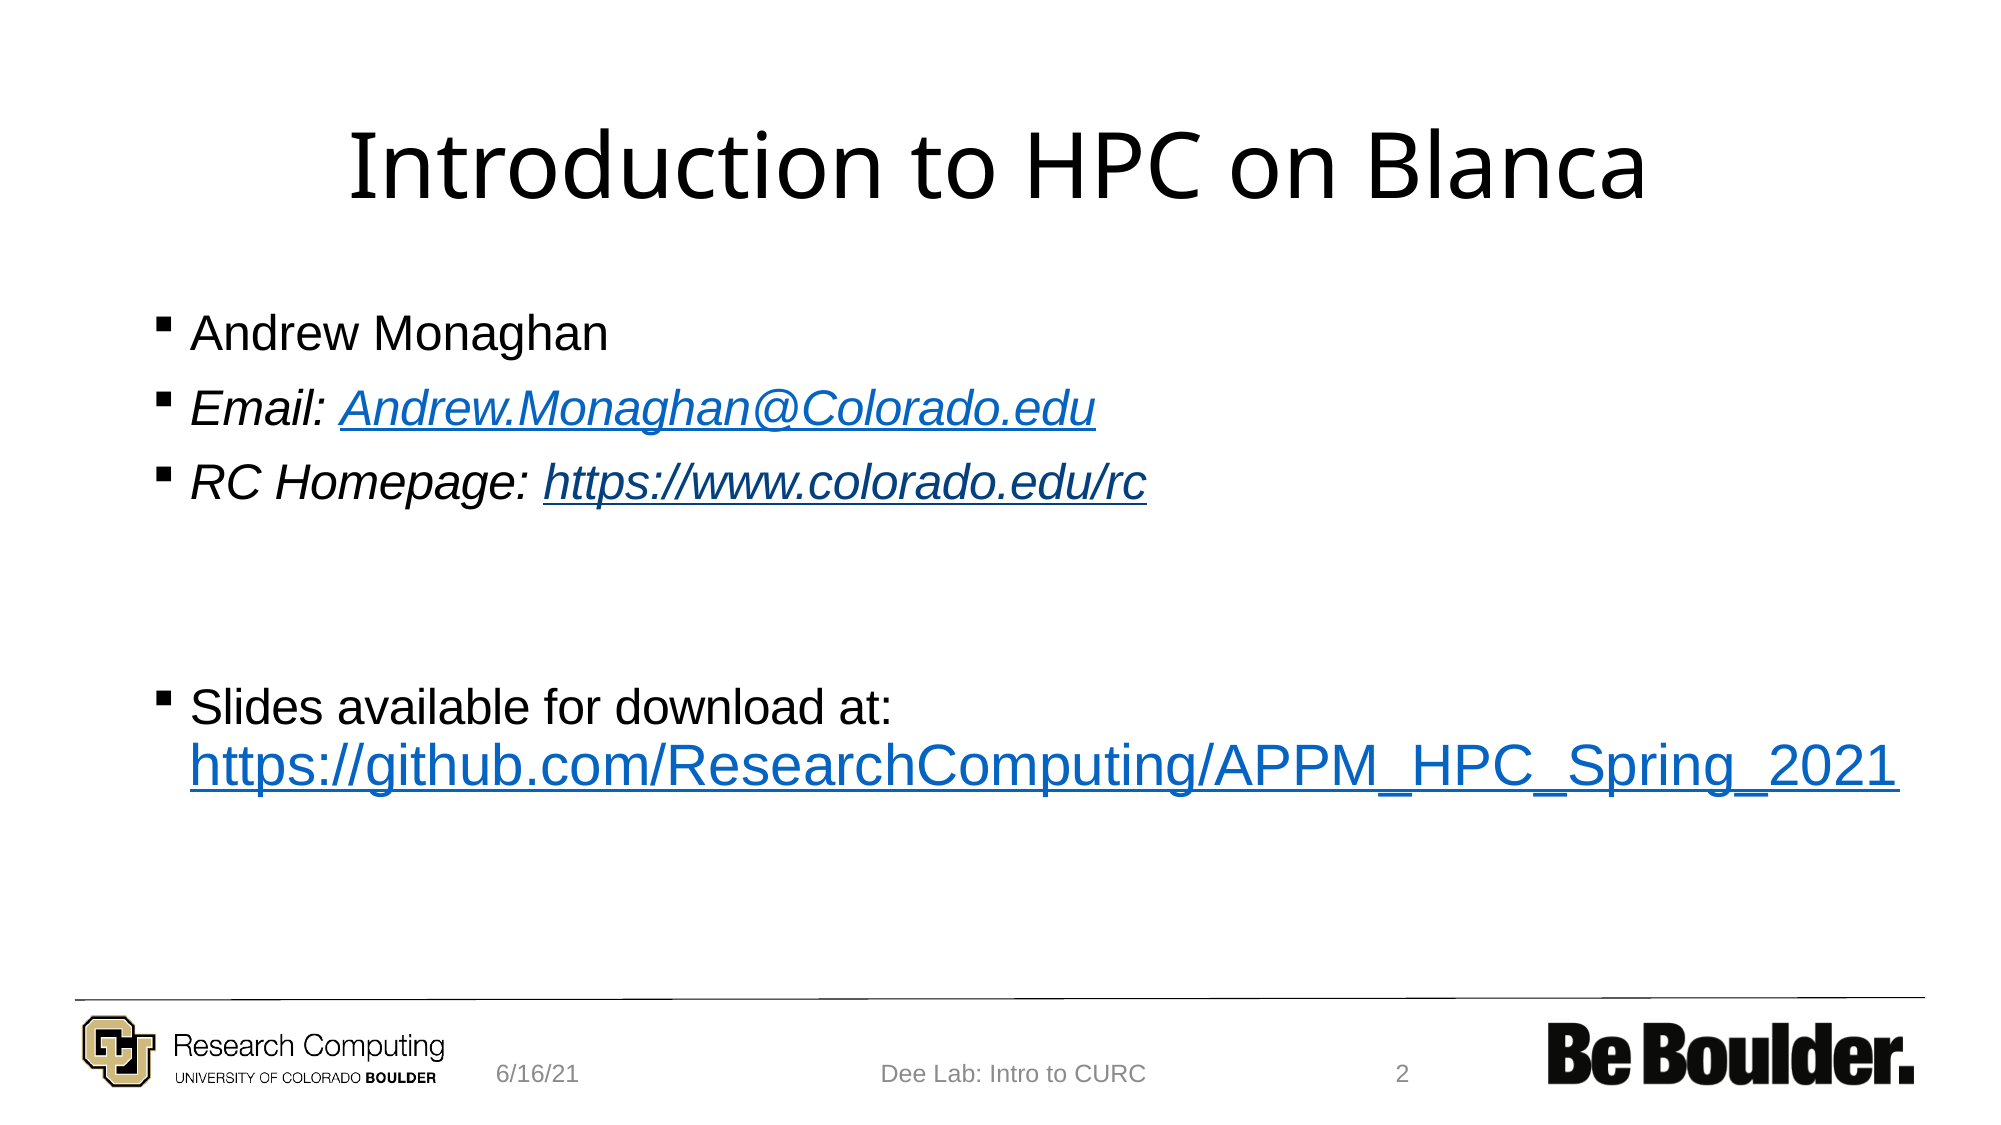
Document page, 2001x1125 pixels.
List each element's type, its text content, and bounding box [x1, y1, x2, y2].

picture [1524, 1015, 1938, 1088]
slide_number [480, 1042, 615, 1103]
title Introduction to HPC on Blanca [137, 59, 1863, 278]
slide_number 2 [1380, 1042, 1525, 1103]
list Andrew Monaghan Email: Andrew.Monaghan@Colorado.edu RC Homepage: https://www.colorado.edu/rc Slides available for download at: https://github.com/ResearchComputing/APPM_HPC_Spring_2021 [137, 299, 1950, 877]
footer Dee Lab: Intro to CURC [676, 1042, 1352, 1103]
picture [81, 1015, 444, 1088]
